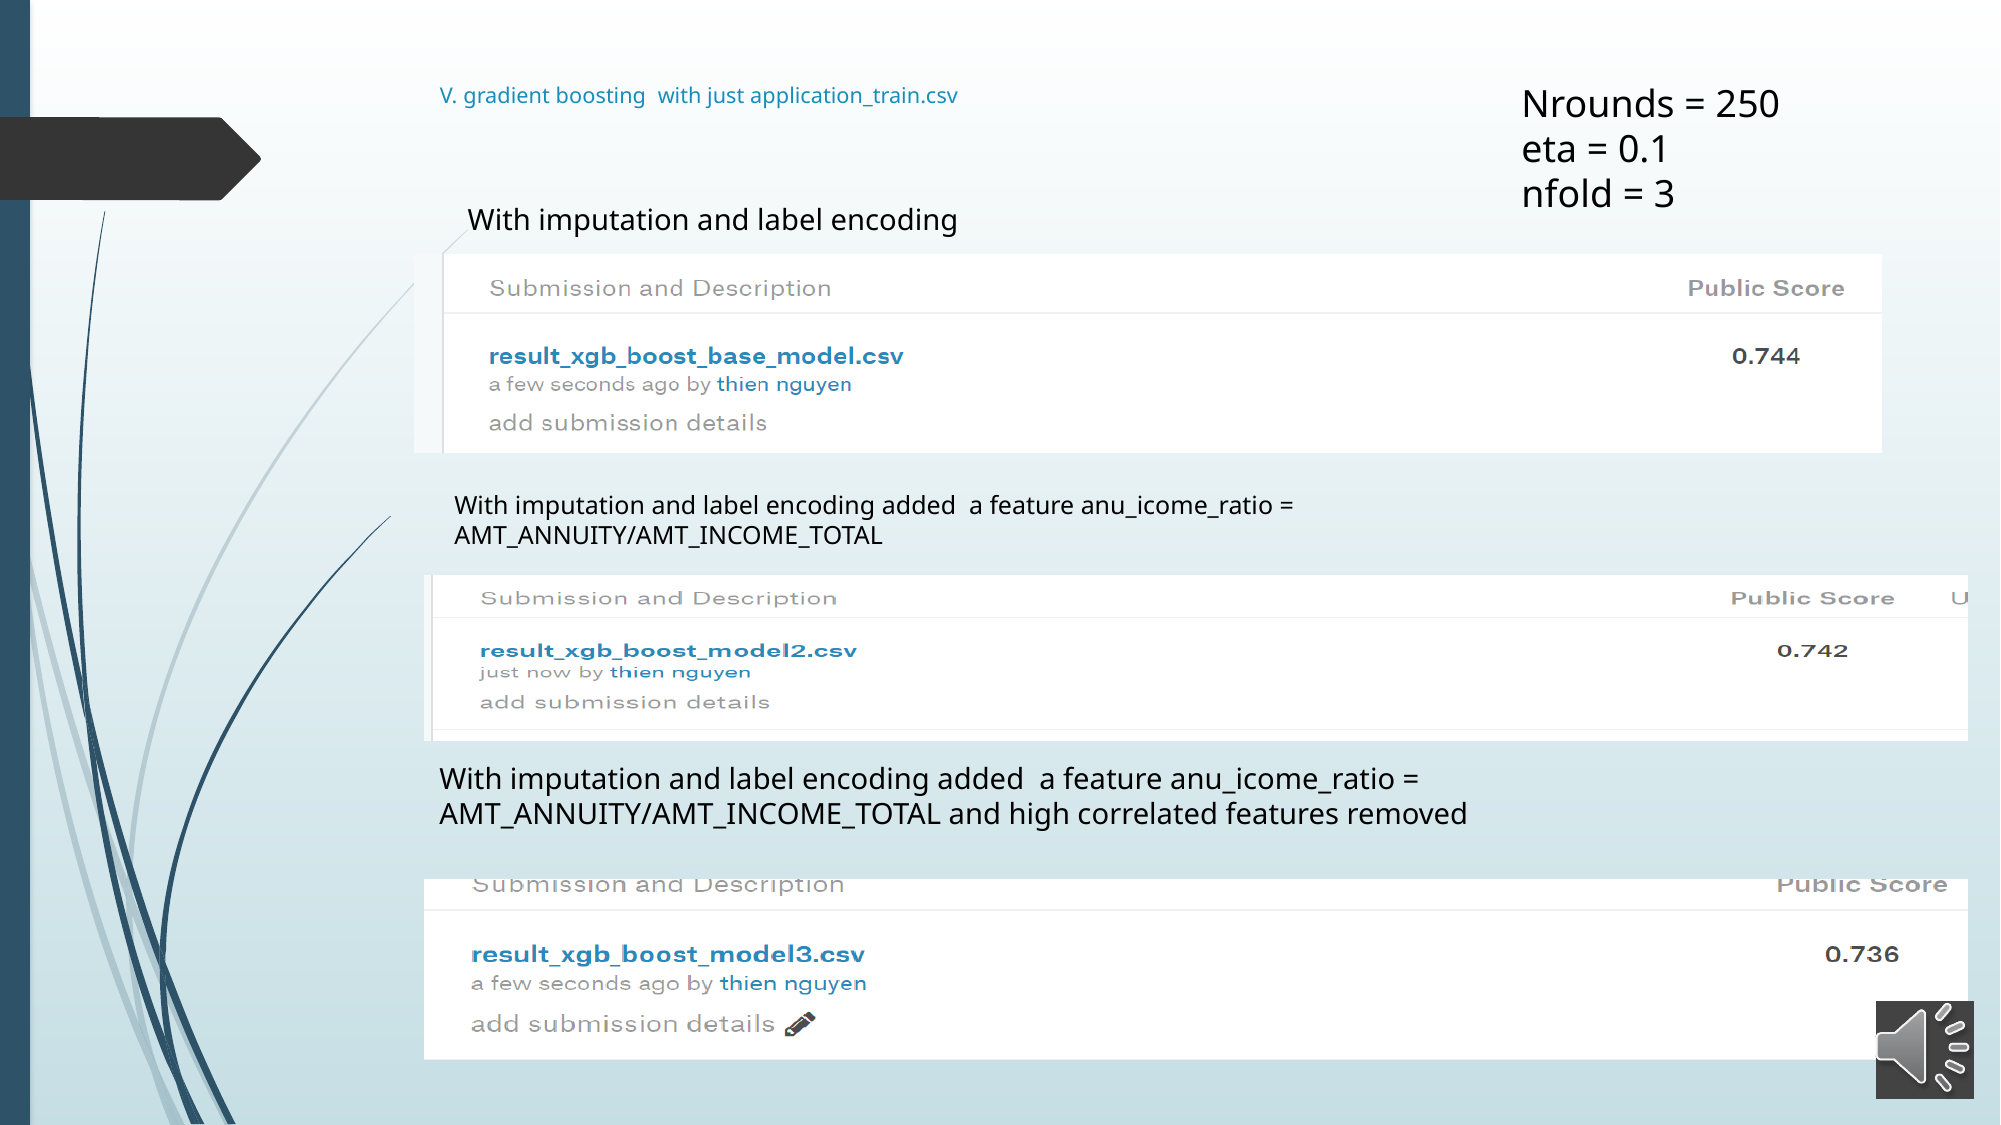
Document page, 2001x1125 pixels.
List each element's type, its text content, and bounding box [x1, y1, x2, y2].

picture [424, 879, 1976, 1101]
text_box With imputation and label encoding [452, 194, 974, 244]
picture [424, 575, 1968, 741]
picture [414, 254, 1882, 453]
text_box With imputation and label encoding added a feature anu_icome_ratio = AMT_ANNUITY/AMT_INCOME_TOTAL [439, 482, 1440, 558]
title V. gradient boosting with just application_train.csv [424, 73, 1000, 142]
text_box With imputation and label encoding added a feature anu_icome_ratio = AMT_ANNUITY/AMT_INCOME_TOTAL and high correlated features removed [424, 753, 1647, 838]
text_box Nrounds = 250 eta = 0.1 nfold = 3 [1506, 73, 1968, 223]
